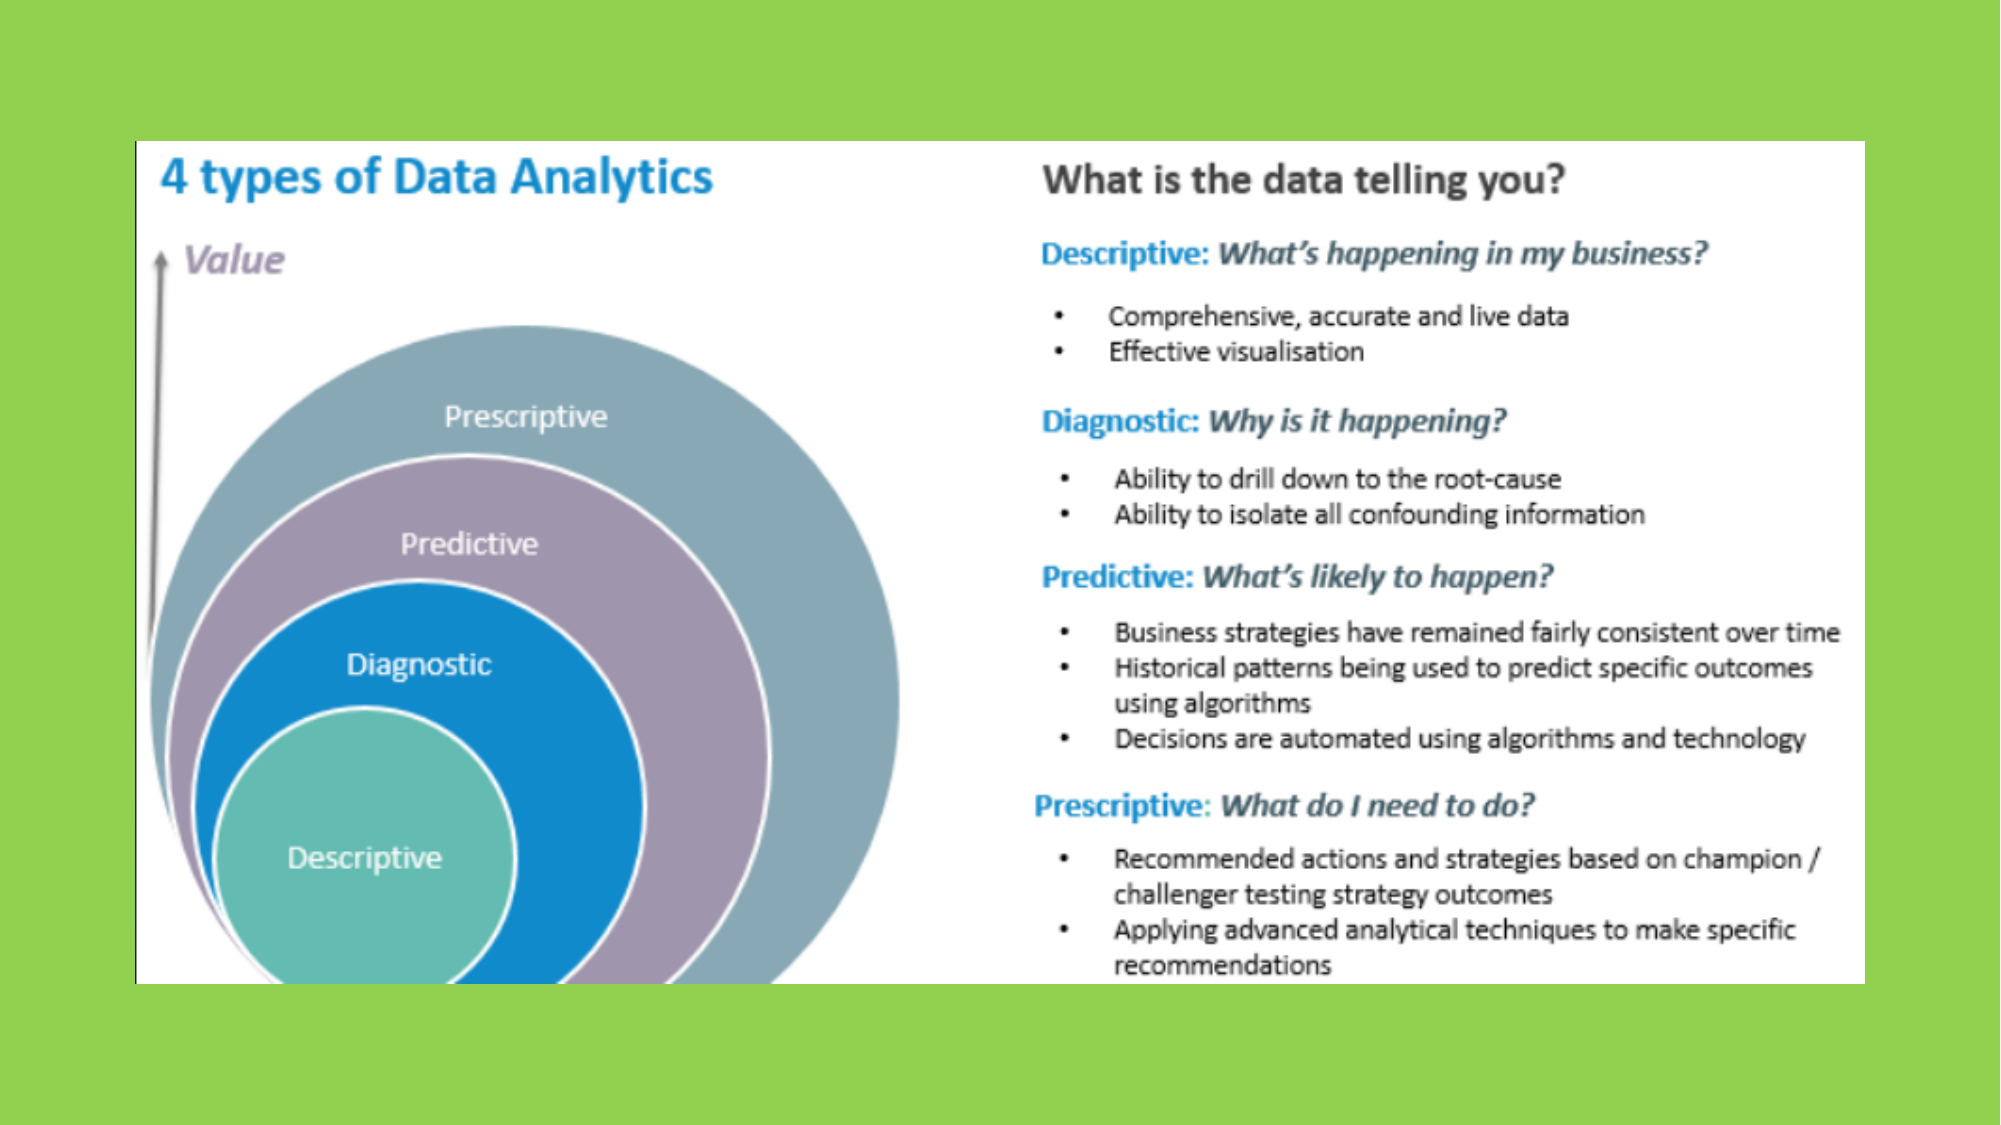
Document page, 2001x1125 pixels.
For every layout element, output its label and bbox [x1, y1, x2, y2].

picture [135, 141, 1865, 984]
